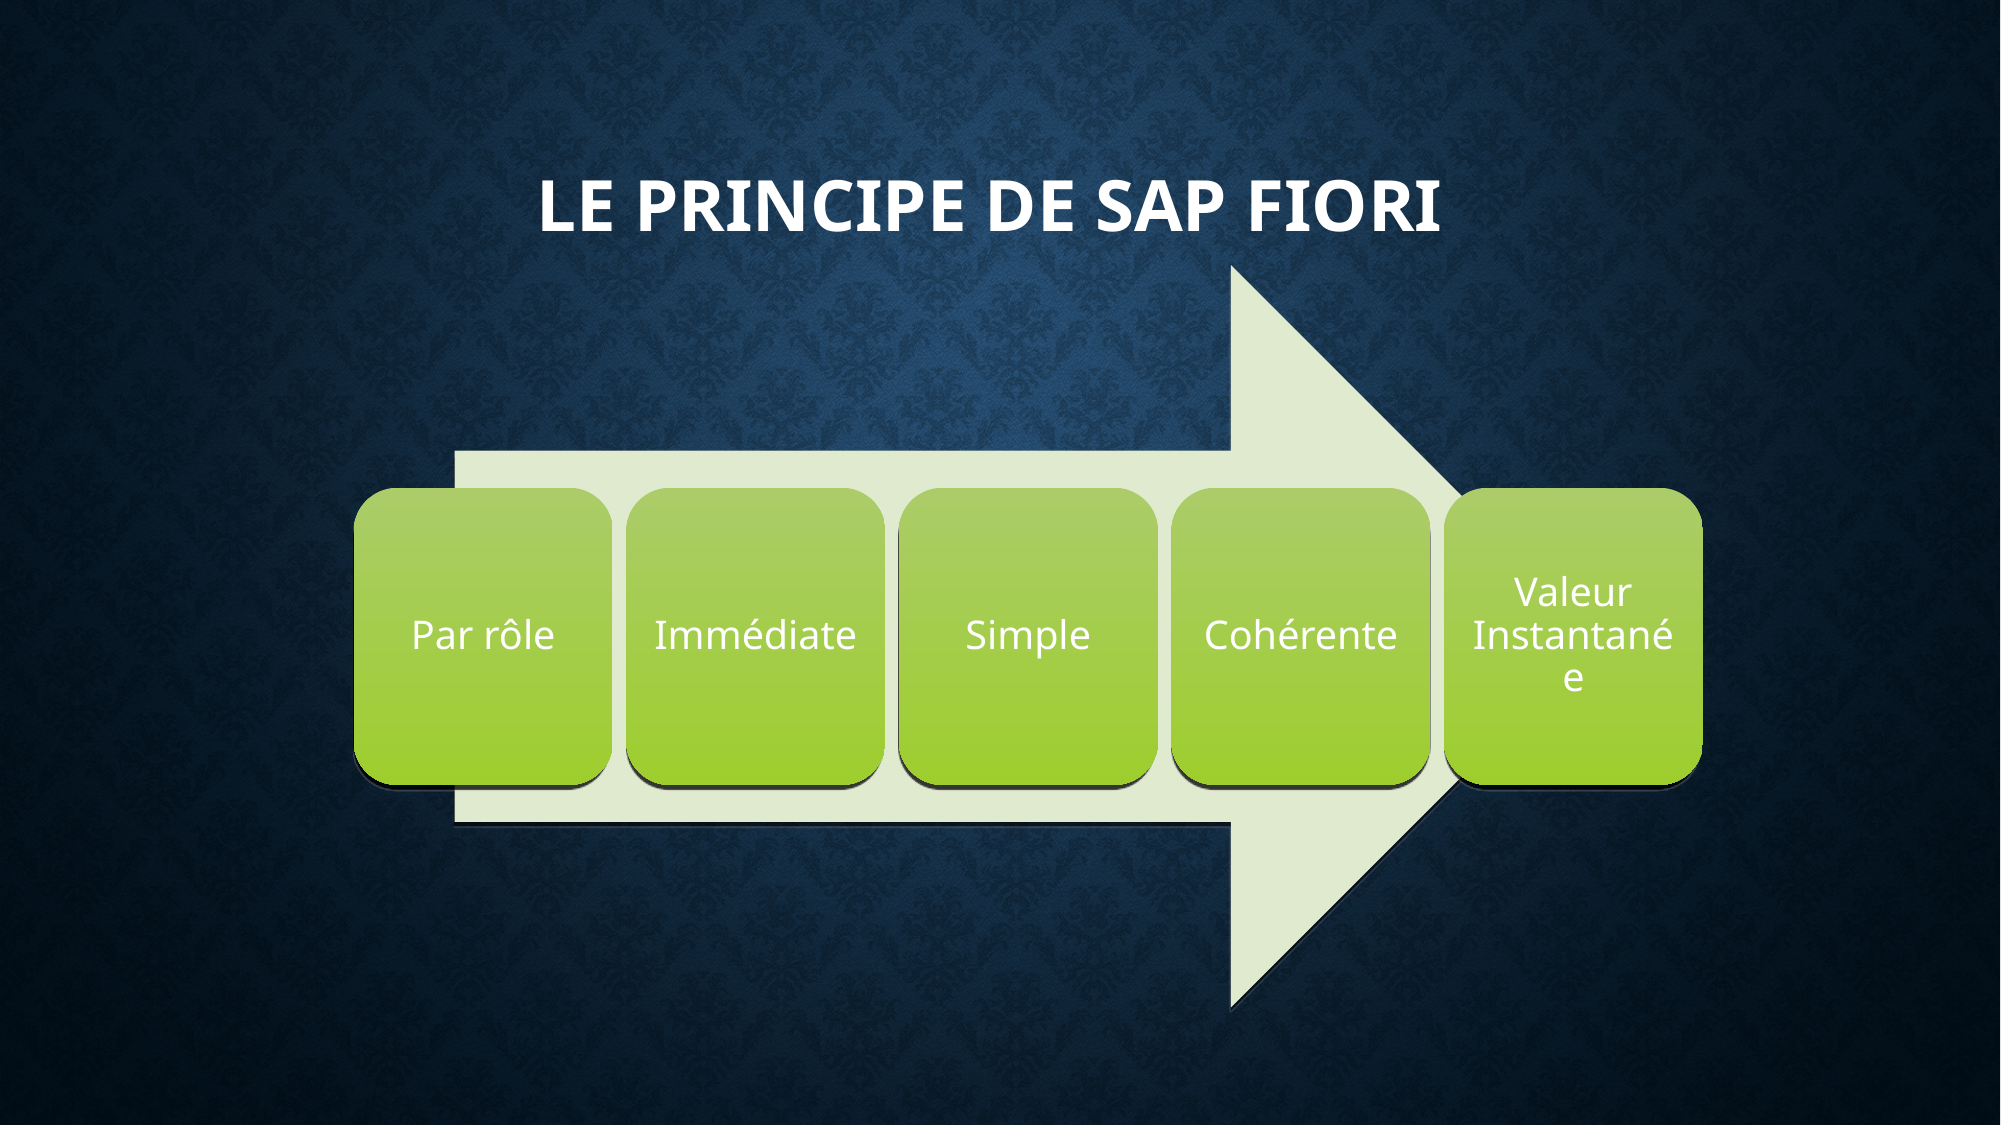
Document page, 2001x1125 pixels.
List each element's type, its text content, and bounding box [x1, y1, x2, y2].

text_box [353, 265, 1703, 1008]
picture [0, 0, 2001, 1125]
title Le principe de SAP FIORI [149, 99, 1849, 318]
